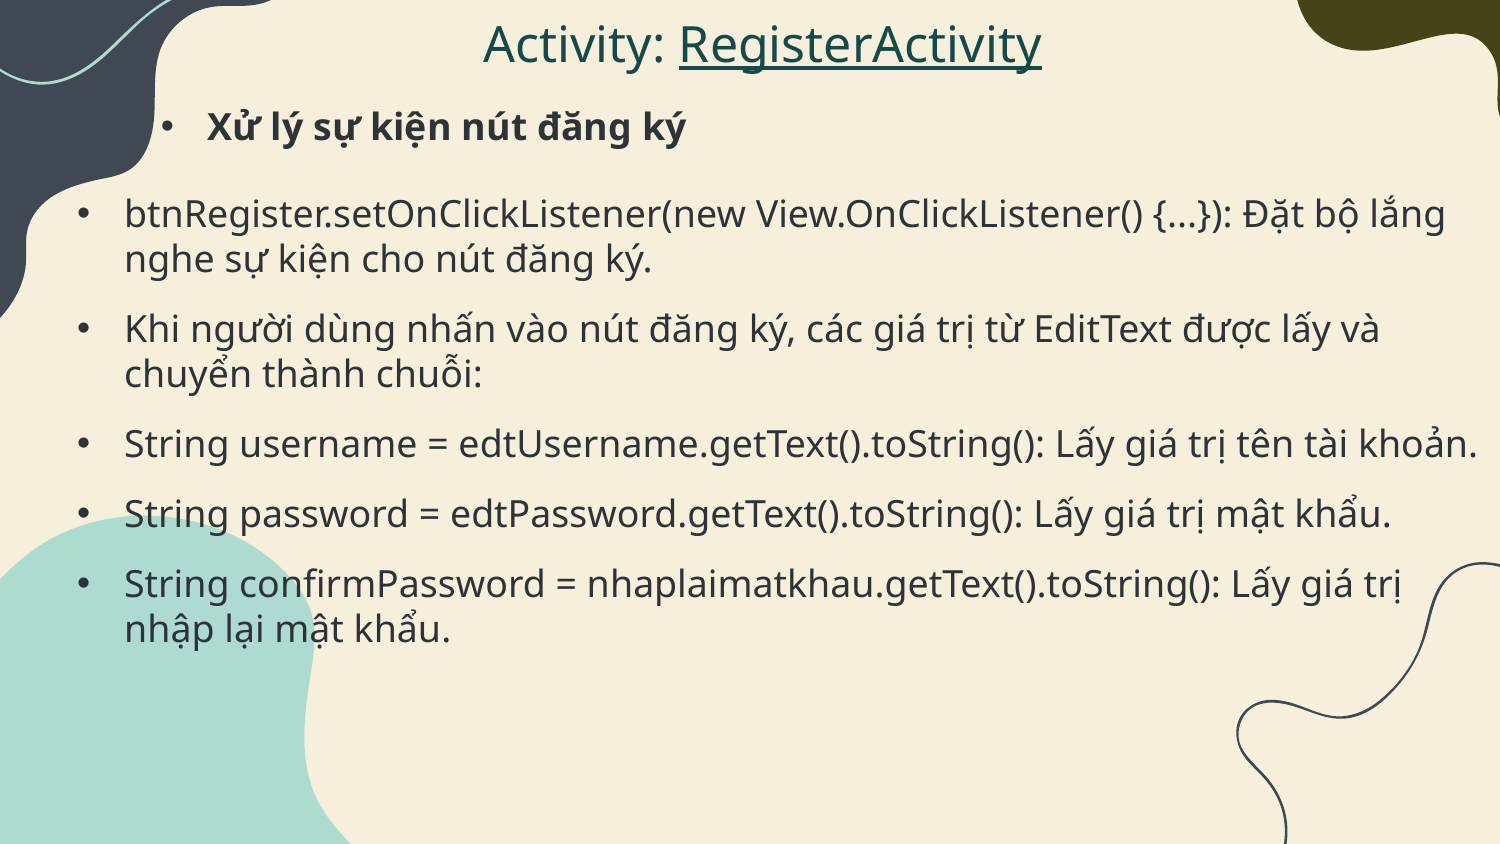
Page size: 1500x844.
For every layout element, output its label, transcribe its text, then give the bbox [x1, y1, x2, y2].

text_box [1297, 0, 1500, 117]
text_box Xử lý sự kiện nút đăng ký [160, 102, 930, 188]
text_box Activity: RegisterActivity [483, 18, 1282, 125]
text_box btnRegister.setOnClickListener(new View.OnClickListener() {...}): Đặt bộ lắng nghe sự kiện cho nút đăng ký. Khi người dùng nhấn vào nút đăng ký, các giá trị từ EditText được lấy và chuyển thành chuỗi: String username = edtUsername.getText().toString(): Lấy giá trị tên tài khoản. String password = edtPassword.getText().toString(): Lấy giá trị mật khẩu. String confirmPassword = nhaplaimatkhau.getText().toString(): Lấy giá trị nhập lại mật khẩu. [77, 190, 1500, 470]
